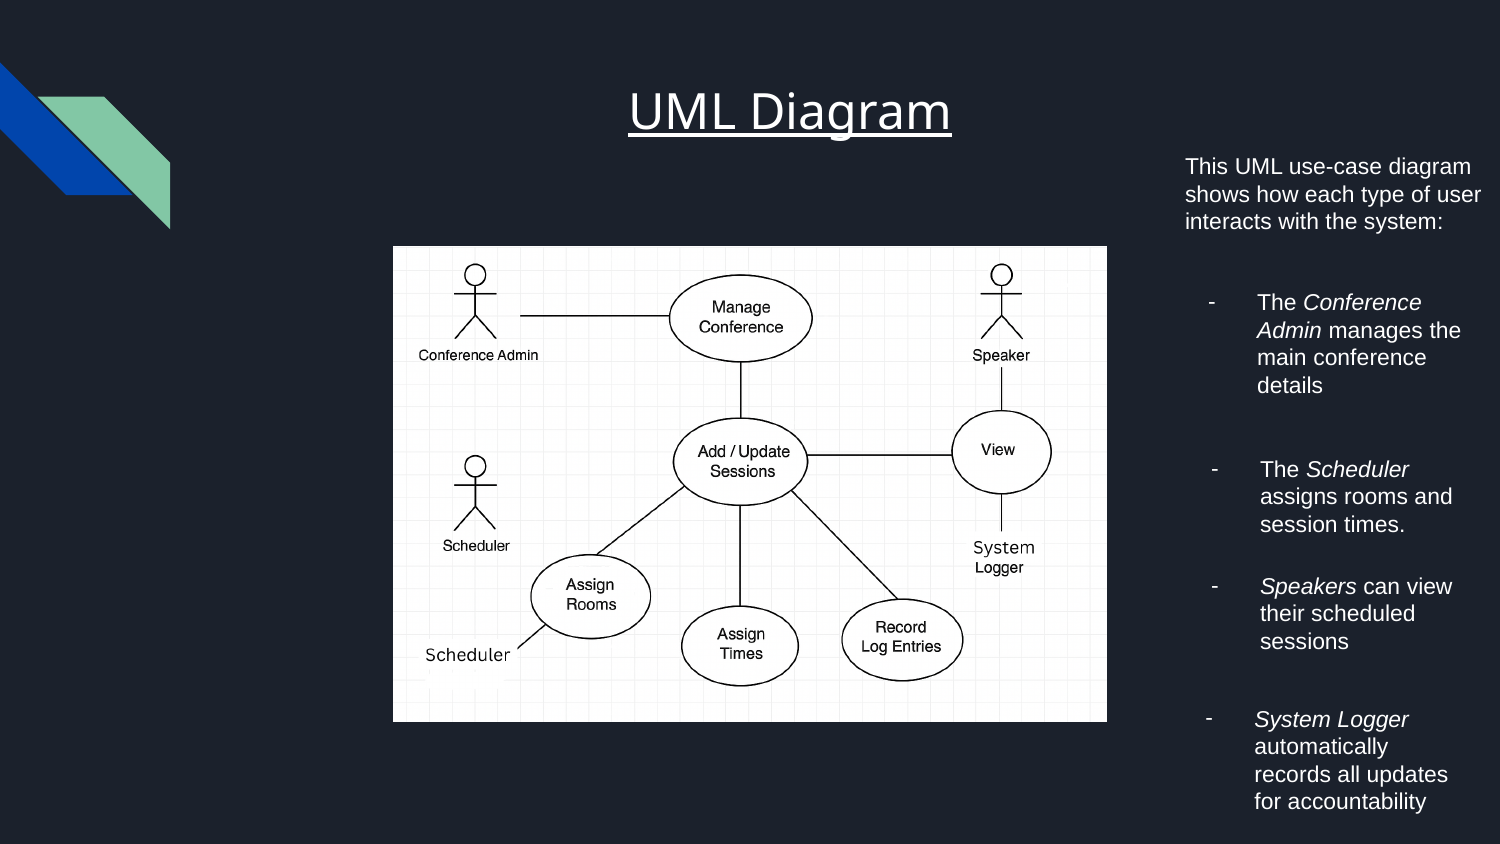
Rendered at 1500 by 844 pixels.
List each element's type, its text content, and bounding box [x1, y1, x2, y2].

text_box The Conference Admin manages the main conference details [1167, 272, 1497, 441]
text_box The Scheduler assigns rooms and session times. [1170, 412, 1481, 557]
picture [393, 246, 1107, 722]
text_box This UML use-case diagram shows how each type of user interacts with the system: [1169, 136, 1500, 247]
text_box Speakers can view their scheduled sessions [1169, 556, 1470, 689]
title UML Diagram [212, 64, 1368, 215]
text_box System Logger automatically records all updates for accountability [1164, 689, 1476, 809]
